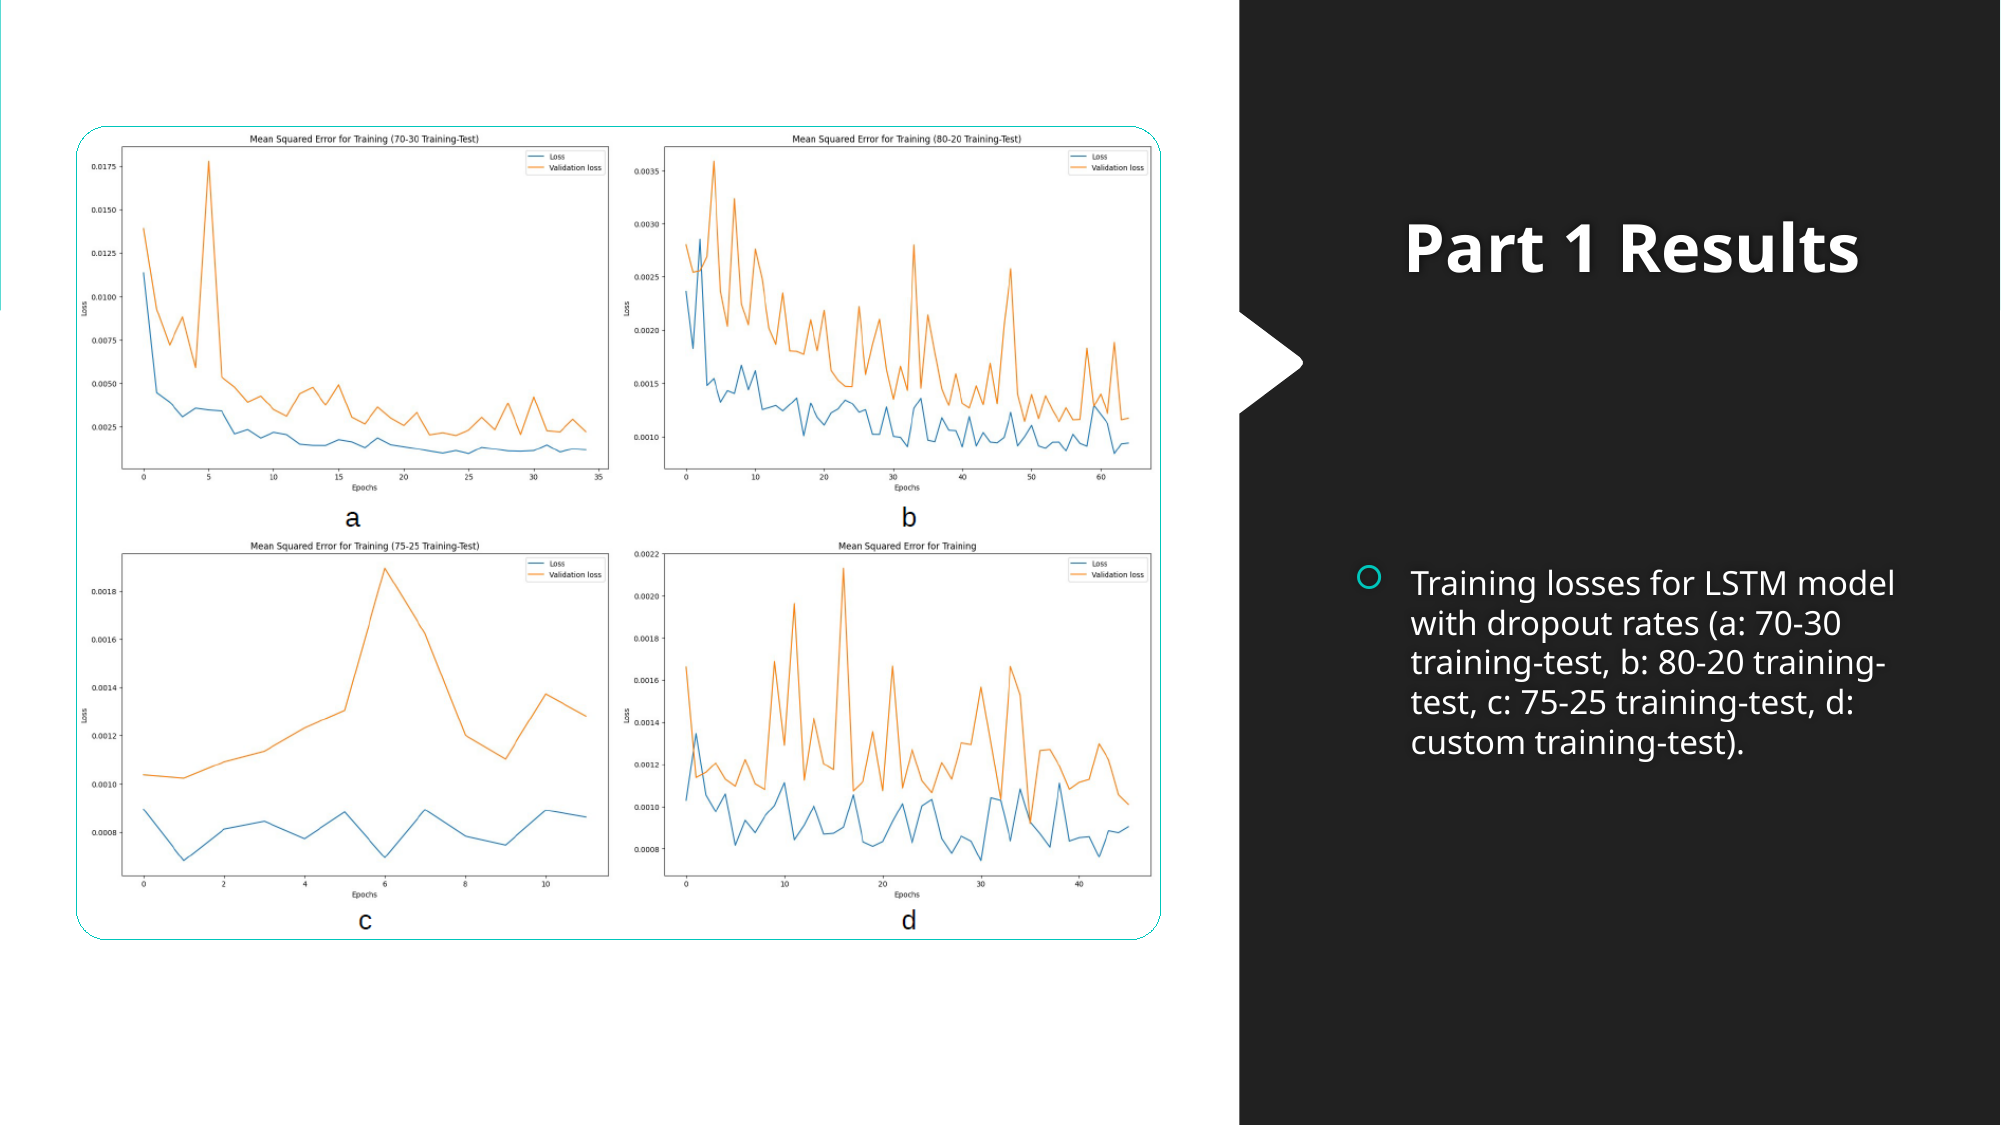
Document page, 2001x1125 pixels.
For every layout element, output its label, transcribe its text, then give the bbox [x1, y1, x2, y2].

title Part 1 Results [1339, 75, 1926, 294]
picture [75, 125, 1162, 941]
text_box [0, 0, 1302, 1125]
list Training losses for LSTM model with dropout rates (a: 70-30 training-test, b: 80-20 training-test, c: 75-25 training-test, d: custom training-test). [1339, 332, 1926, 991]
text_box [1238, 0, 2000, 1125]
